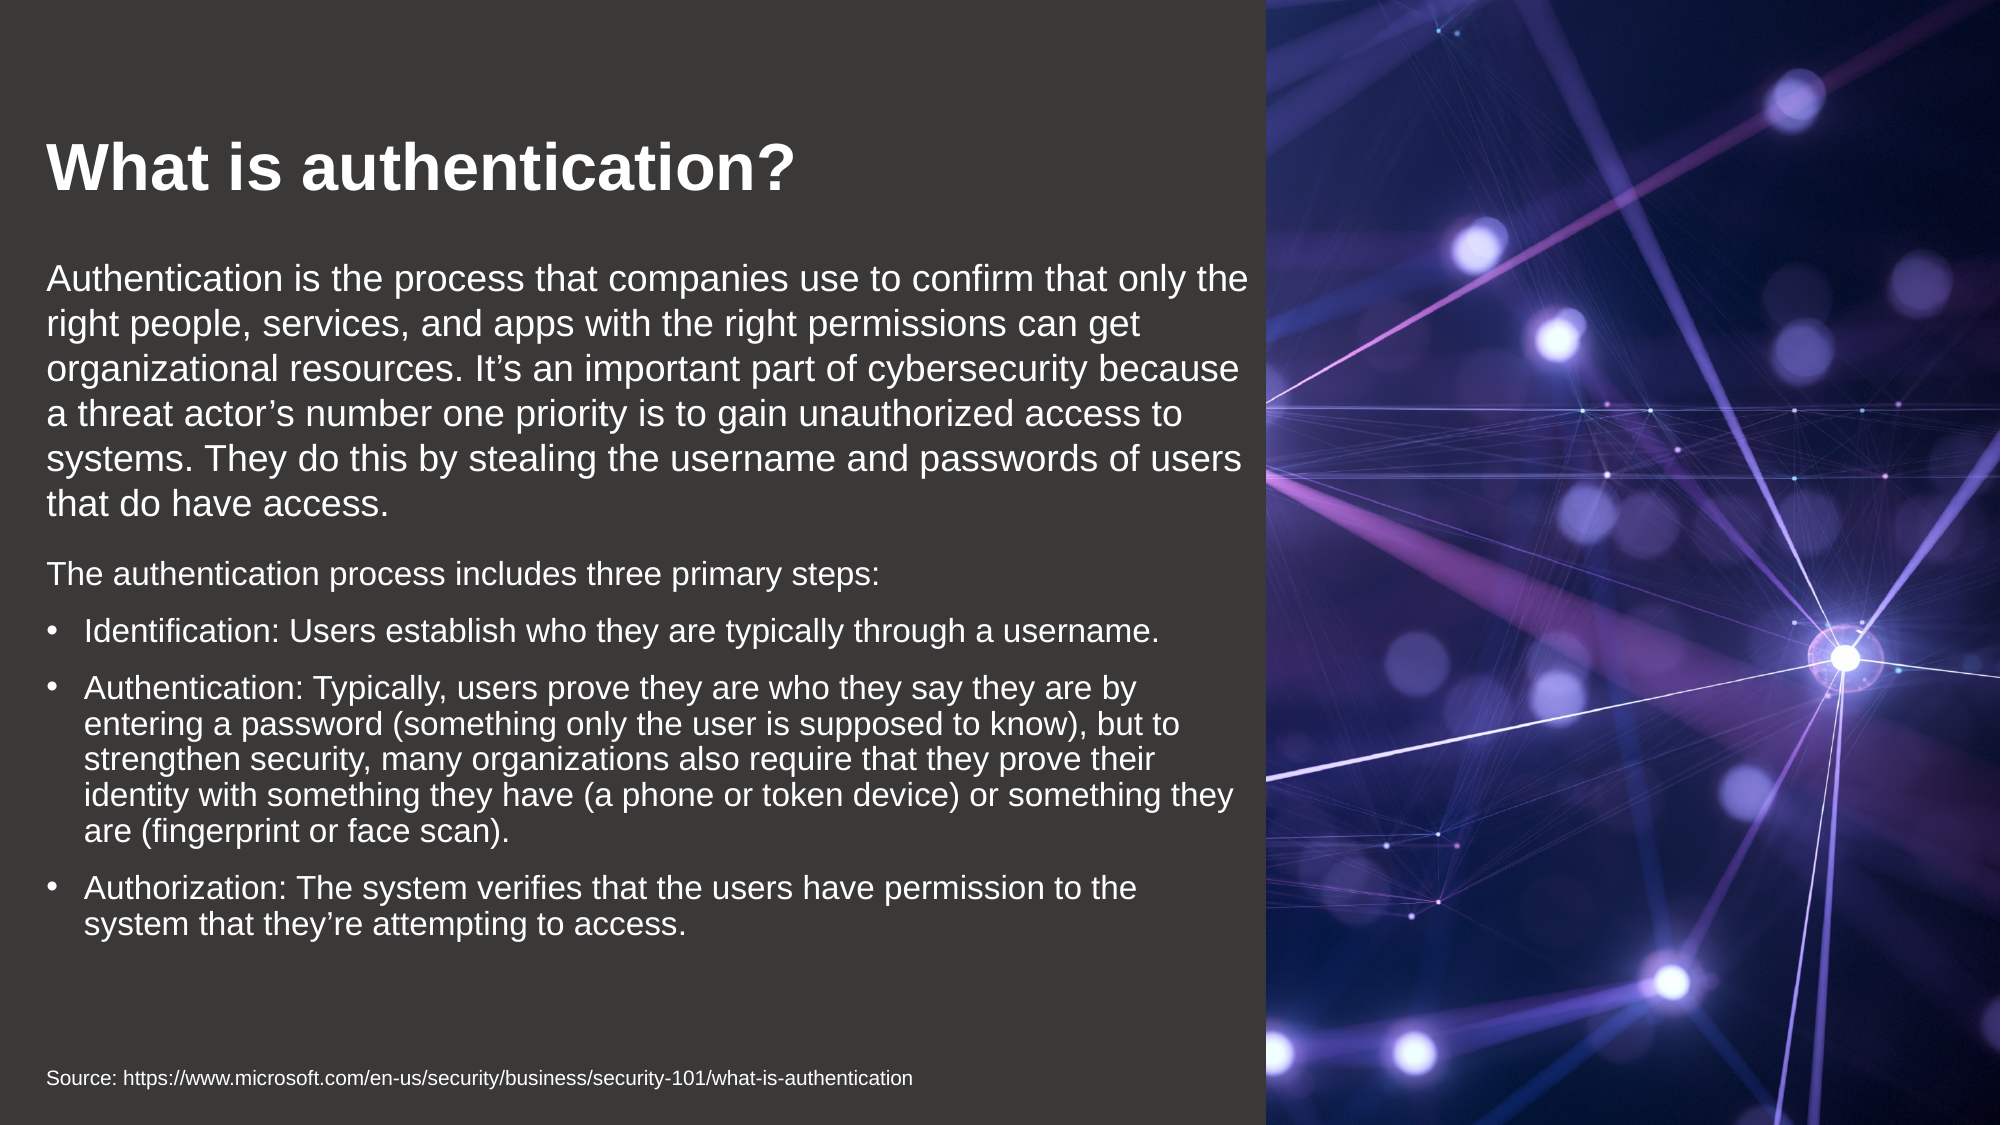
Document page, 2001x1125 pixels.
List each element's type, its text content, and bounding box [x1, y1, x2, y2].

list Authentication is the process that companies use to confirm that only the right people, services, and apps with the right permissions can get organizational resources. It’s an important part of cybersecurity because a threat actor’s number one priority is to gain unauthorized access to systems. They do this by stealing the username and passwords of users that do have access. The authentication process includes three primary steps: Identification: Users establish who they are typically through a username. Authentication: Typically, users prove they are who they say they are by entering a password (something only the user is supposed to know), but to strengthen security, many organizations also require that they prove their identity with something they have (a phone or token device) or something they are (fingerprint or face scan). Authorization: The system verifies that the users have permission to the system that they’re attempting to access. [31, 246, 1266, 1013]
picture [1266, 0, 2000, 1125]
title What is authentication? [31, 59, 1266, 246]
text_box Source: https://www.microsoft.com/en-us/security/business/security-101/what-is-authentication [31, 1056, 932, 1097]
